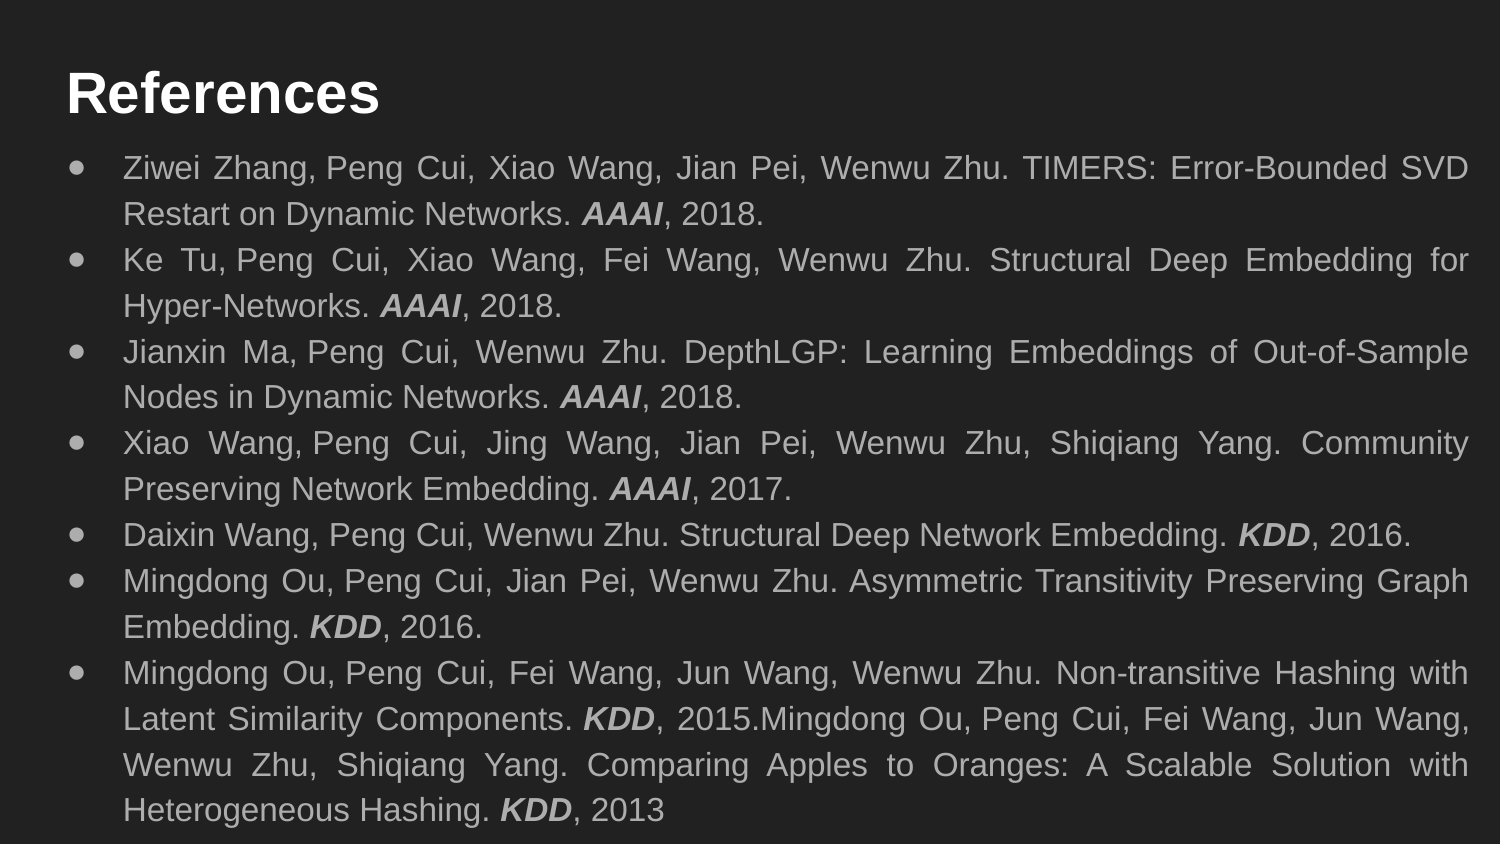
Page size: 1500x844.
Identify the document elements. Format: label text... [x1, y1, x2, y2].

list Ziwei Zhang, Peng Cui, Xiao Wang, Jian Pei, Wenwu Zhu. TIMERS: Error-Bounded SVD Restart on Dynamic Networks. AAAI, 2018. Ke Tu, Peng Cui, Xiao Wang, Fei Wang, Wenwu Zhu. Structural Deep Embedding for Hyper-Networks. AAAI, 2018. Jianxin Ma, Peng Cui, Wenwu Zhu. DepthLGP: Learning Embeddings of Out-of-Sample Nodes in Dynamic Networks. AAAI, 2018. Xiao Wang, Peng Cui, Jing Wang, Jian Pei, Wenwu Zhu, Shiqiang Yang. Community Preserving Network Embedding. AAAI, 2017. Daixin Wang, Peng Cui, Wenwu Zhu. Structural Deep Network Embedding. KDD, 2016. Mingdong Ou, Peng Cui, Jian Pei, Wenwu Zhu. Asymmetric Transitivity Preserving Graph Embedding. KDD, 2016. Mingdong Ou, Peng Cui, Fei Wang, Jun Wang, Wenwu Zhu. Non-transitive Hashing with Latent Similarity Components. KDD, 2015.Mingdong Ou, Peng Cui, Fei Wang, Jun Wang, Wenwu Zhu, Shiqiang Yang. Comparing Apples to Oranges: A Scalable Solution with Heterogeneous Hashing. KDD, 2013 [32, 125, 1487, 741]
text_box References [51, 40, 1449, 135]
